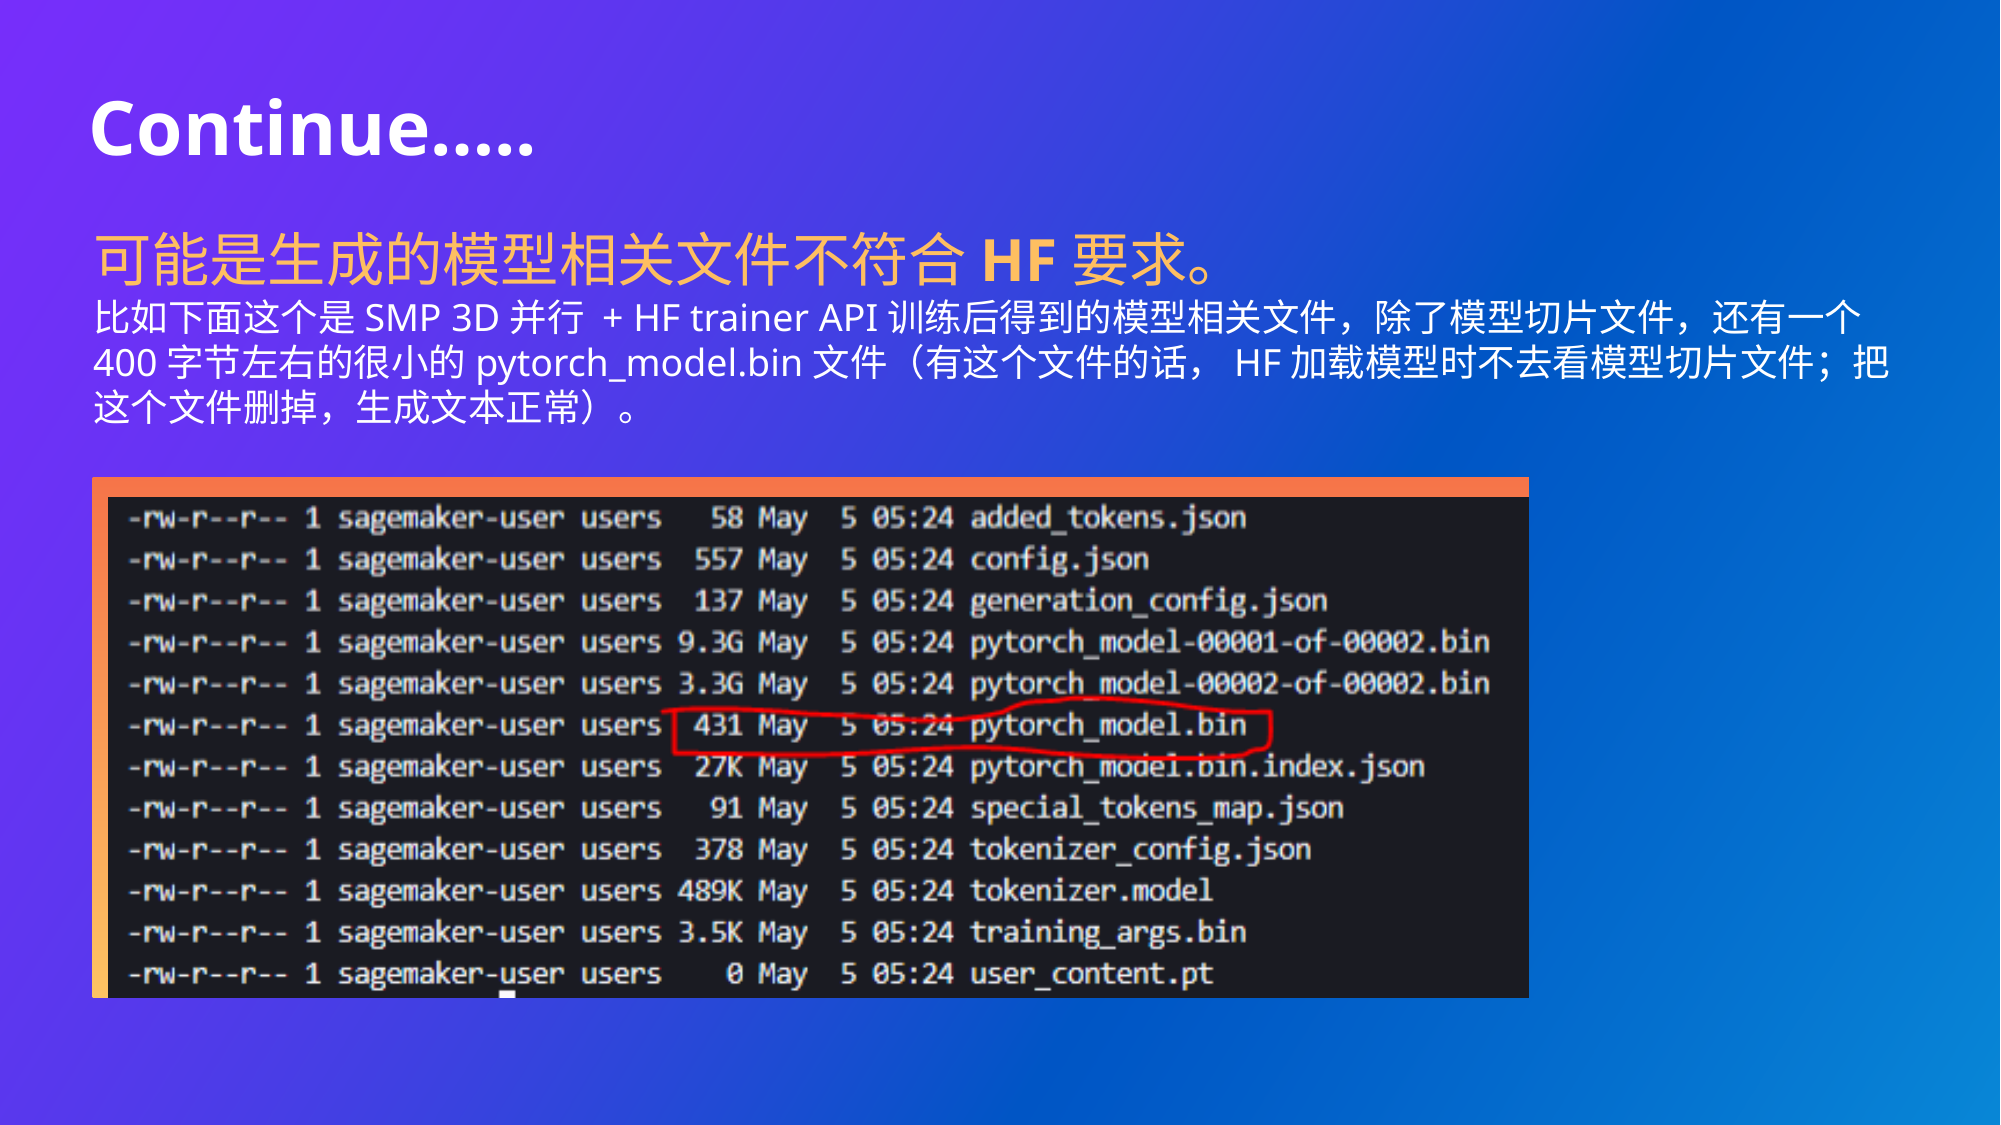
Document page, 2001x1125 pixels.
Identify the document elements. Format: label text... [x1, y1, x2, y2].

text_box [92, 477, 1529, 998]
title Continue….. [74, 67, 1956, 217]
picture [0, 0, 2000, 1125]
list 可能是生成的模型相关文件不符合HF要求。 比如下面这个是SMP 3D并行 + HF trainer API训练后得到的模型相关文件，除了模型切片文件，还有一个400字节左右的很小的pytorch_model.bin文件（有这个文件的话，HF加载模型时不去看模型切片文件；把这个文件删掉，生成文本正常）。 [78, 216, 1926, 455]
